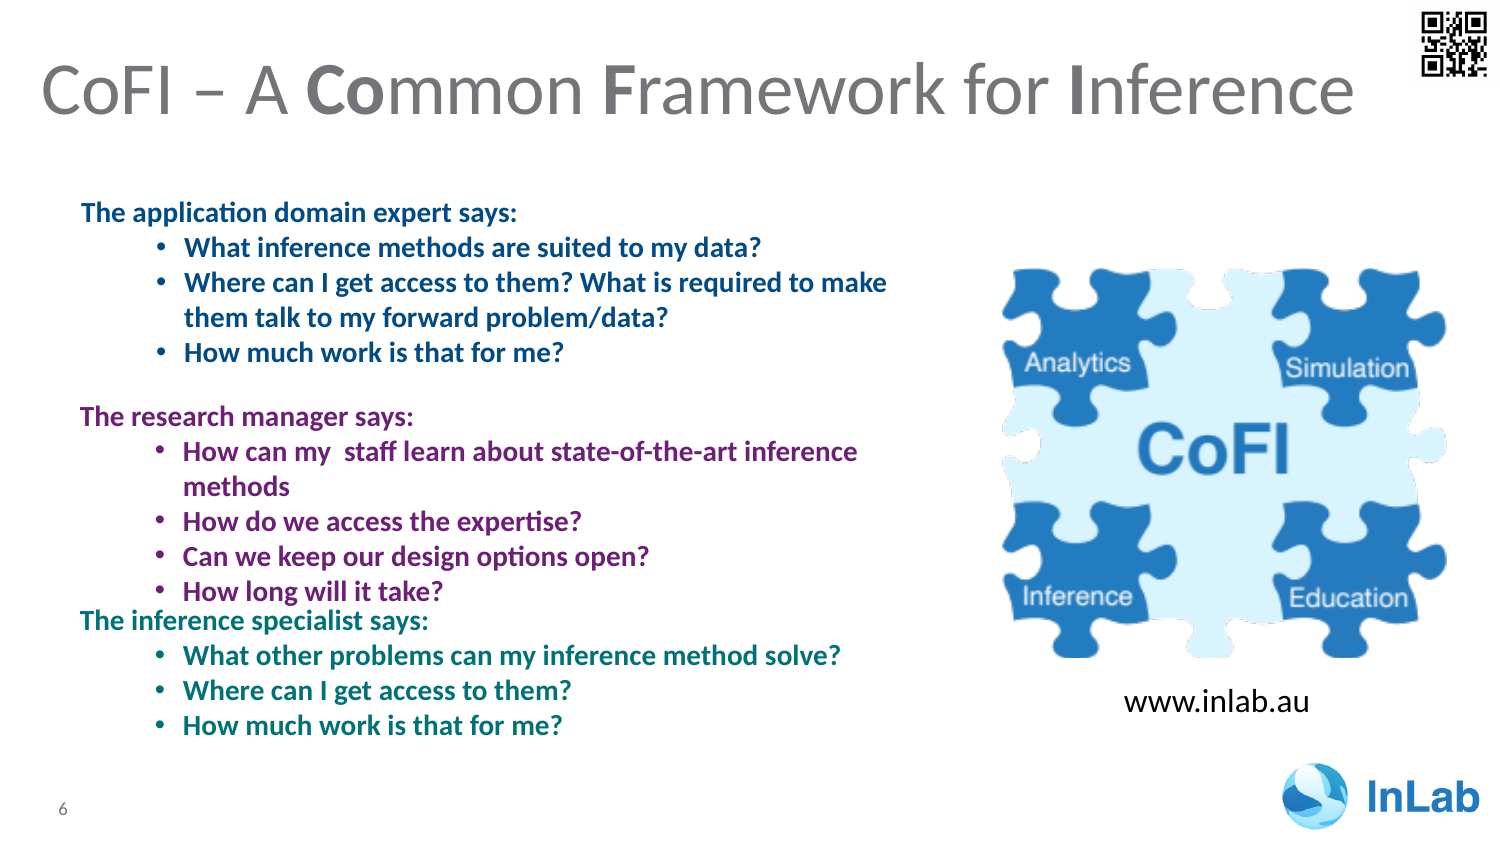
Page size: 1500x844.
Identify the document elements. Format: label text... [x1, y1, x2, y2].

text_box The application domain expert says: What inference methods are suited to my data? Where can I get access to them? What is required to make them talk to my forward problem/data? How much work is that for me? [66, 186, 939, 376]
title CoFI – A Common Framework for Inference [41, 39, 1459, 145]
picture [1409, 0, 1499, 89]
picture [992, 268, 1455, 658]
picture [1263, 748, 1500, 844]
text_box The research manager says: How can my staff learn about state-of-the-art inference methods How do we access the expertise? Can we keep our design options open? How long will it take? [65, 389, 987, 615]
text_box www.inlab.au [1109, 671, 1326, 727]
slide_number 6 [41, 800, 89, 816]
text_box The inference specialist says: What other problems can my inference method solve? Where can I get access to them? How much work is that for me? [65, 615, 1176, 749]
